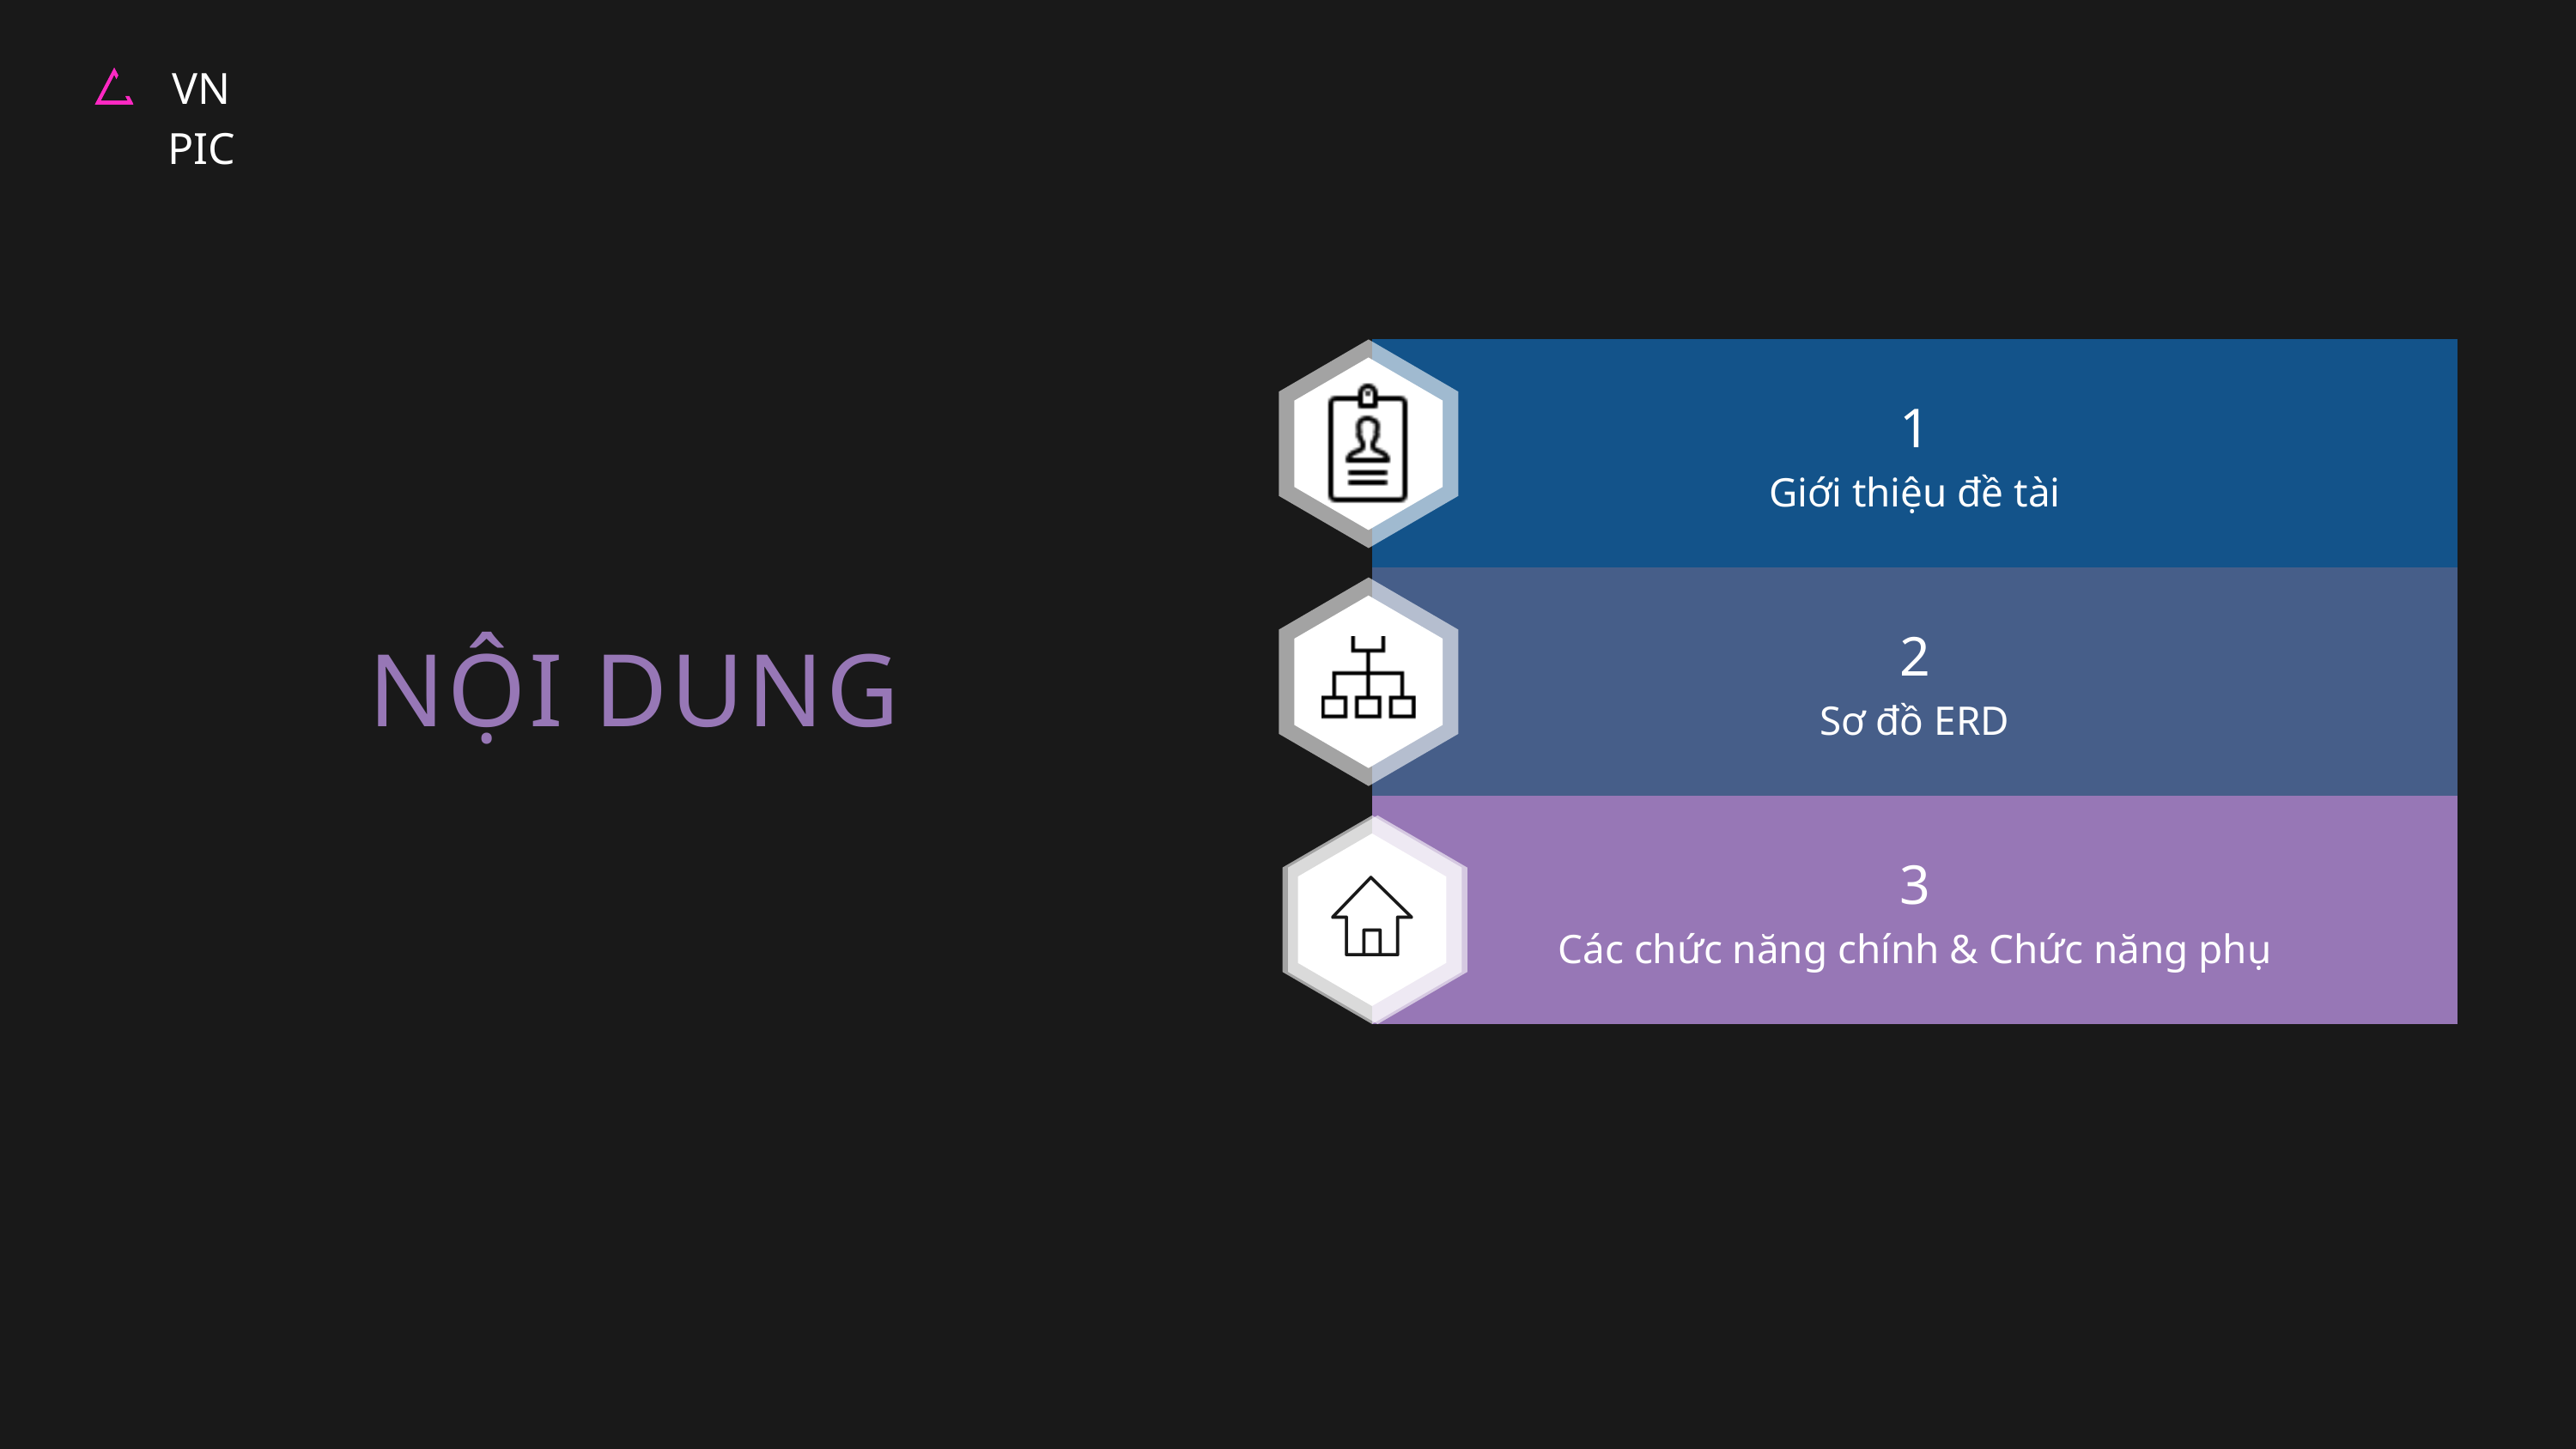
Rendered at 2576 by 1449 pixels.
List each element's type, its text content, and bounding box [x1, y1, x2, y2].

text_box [1462, 815, 1468, 1025]
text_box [1279, 339, 1459, 549]
table_cell 3 Các chức năng chính & Chức năng phụ [1372, 796, 2458, 1024]
table_header 1 Giới thiệu đề tài [1372, 339, 2458, 567]
table_cell 2 Sơ đồ ERD [1372, 567, 2458, 796]
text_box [1279, 577, 1459, 786]
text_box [144, 622, 1125, 826]
text_box VNPIC [165, 52, 239, 173]
text_box [94, 67, 134, 105]
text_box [1282, 815, 1462, 1025]
